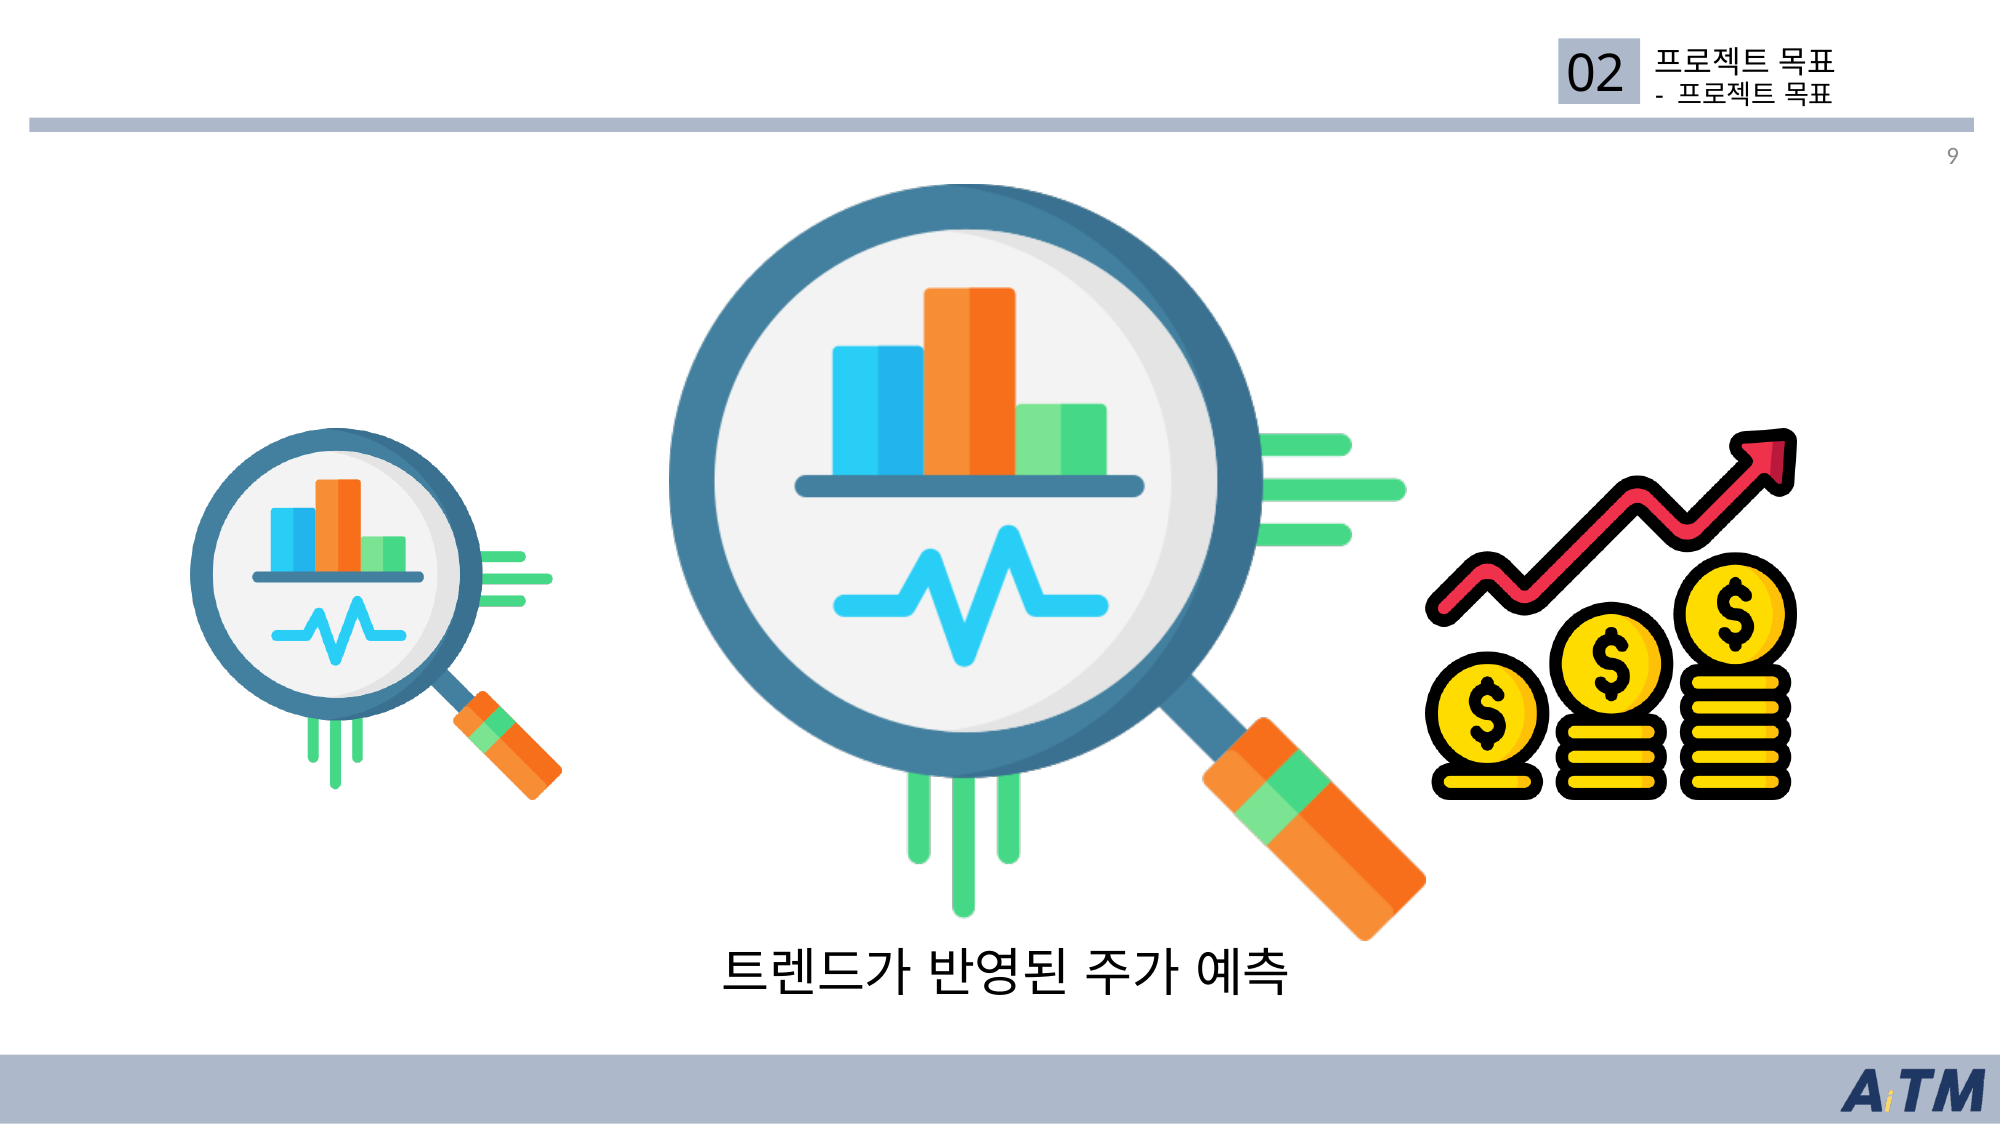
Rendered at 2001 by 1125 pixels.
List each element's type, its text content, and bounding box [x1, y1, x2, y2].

picture [1831, 1058, 1993, 1117]
text_box 트렌드가 반영된 주가 예측 [689, 941, 1323, 1010]
picture [669, 184, 1797, 941]
picture [190, 428, 562, 800]
text_box 프로젝트 목표 [1640, 34, 2000, 70]
text_box 02 [1551, 32, 1659, 110]
text_box [0, 1054, 2000, 1125]
text_box - 프로젝트 목표 [1640, 70, 2000, 118]
text_box [28, 117, 1975, 133]
text_box 9 [1523, 124, 1974, 185]
